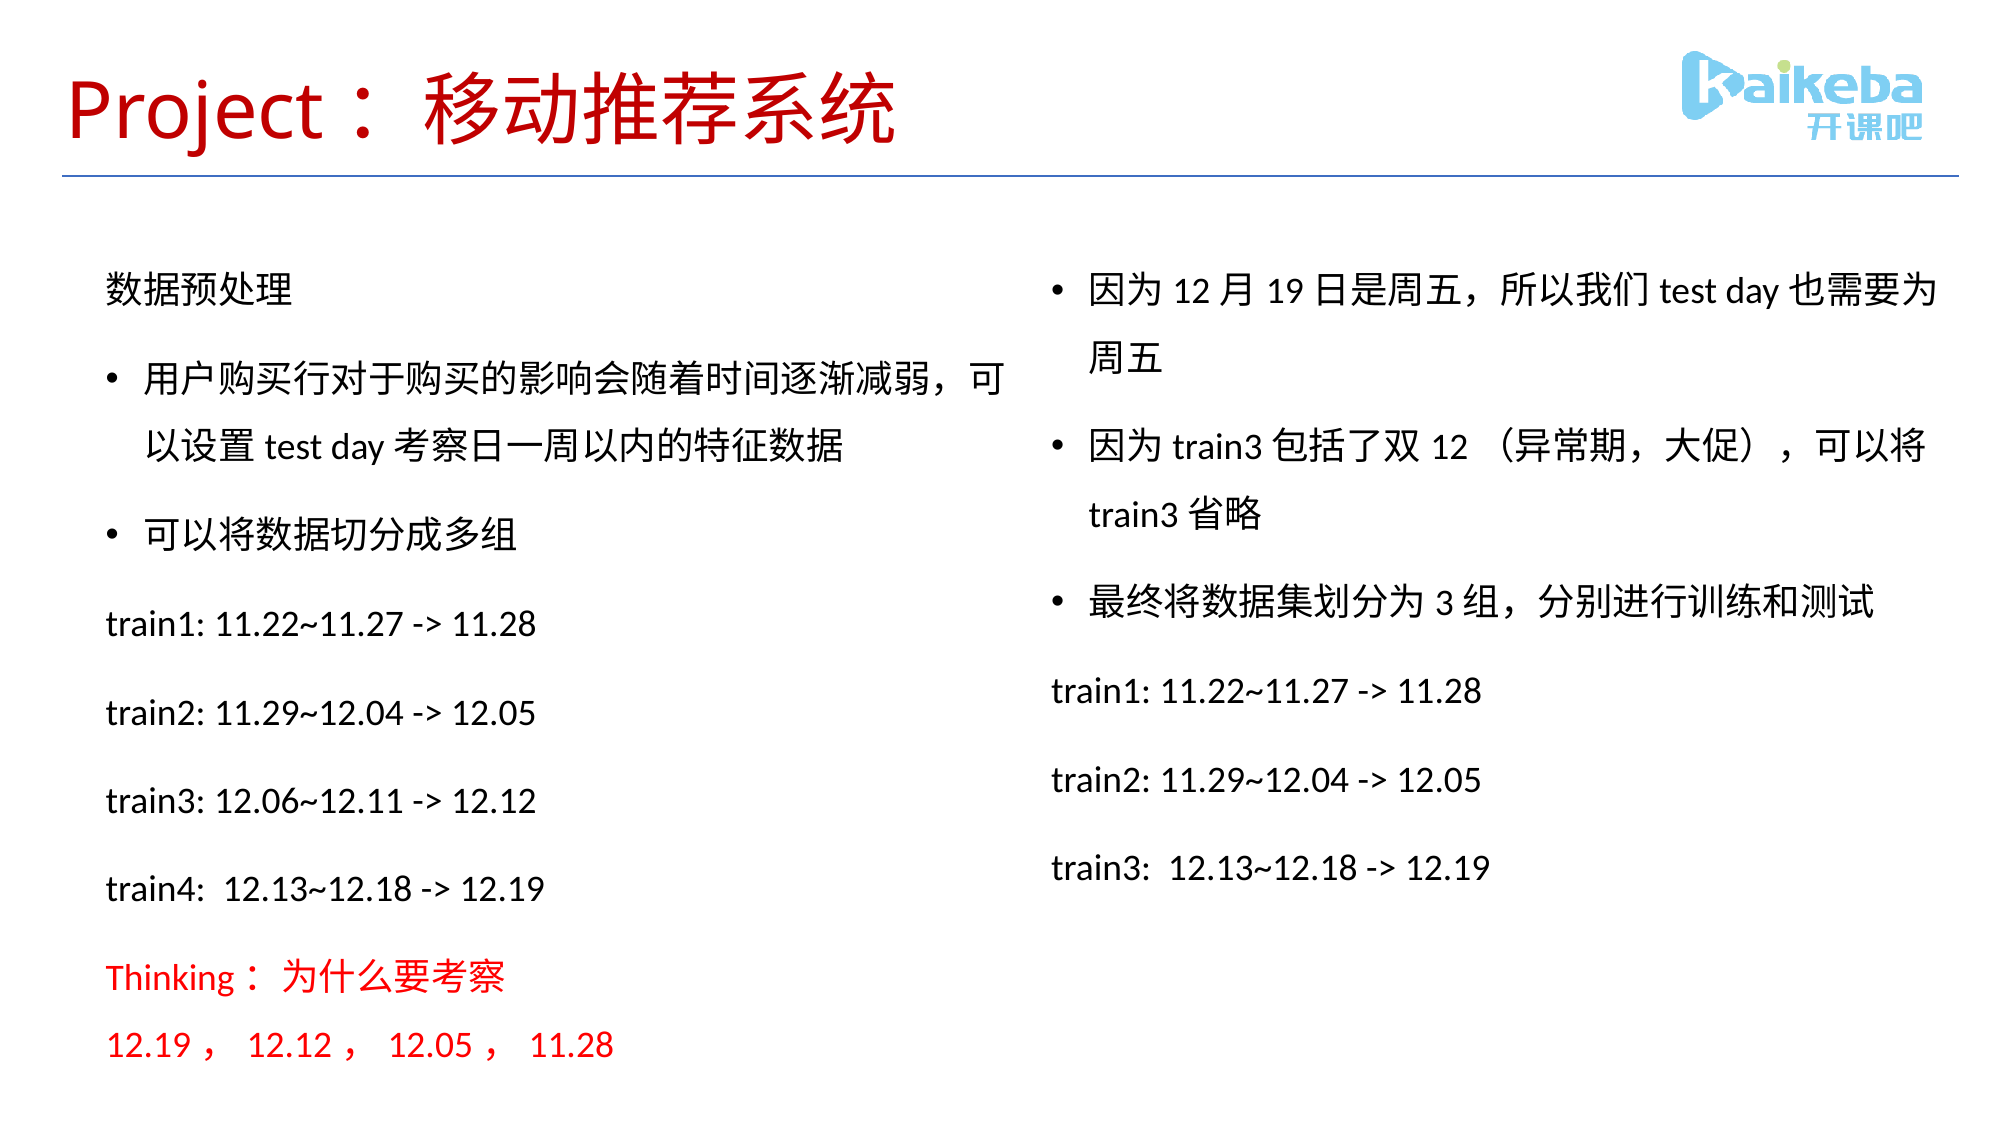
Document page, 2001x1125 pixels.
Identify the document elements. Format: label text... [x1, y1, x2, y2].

table_header 特征名 [1653, 21, 1950, 167]
text_box 因为12月19日是周五，所以我们test day也需要为周五 因为train3包括了双12（异常期，大促），可以将train3省略 最终将数据集划分为3组，分别进行训练和测试 train1: 11.22~11.27 -> 11.28 train2: 11.29~12.04 -> 12.05 train3: 12.13~12.18 -> 12.19 [1043, 236, 1973, 927]
text_box 数据预处理 用户购买行对于购买的影响会随着时间逐渐减弱，可以设置test day考察日一周以内的特征数据 可以将数据切分成多组 train1: 11.22~11.27 -> 11.28 train2: 11.29~12.04 -> 12.05 train3: 12.06~12.11 -> 12.12 train4: 12.13~12.18 -> 12.19 Thinking：为什么要考察12.19，12.12，12.05，11.28 [98, 236, 1029, 927]
title Project：移动推荐系统 [57, 59, 1728, 167]
